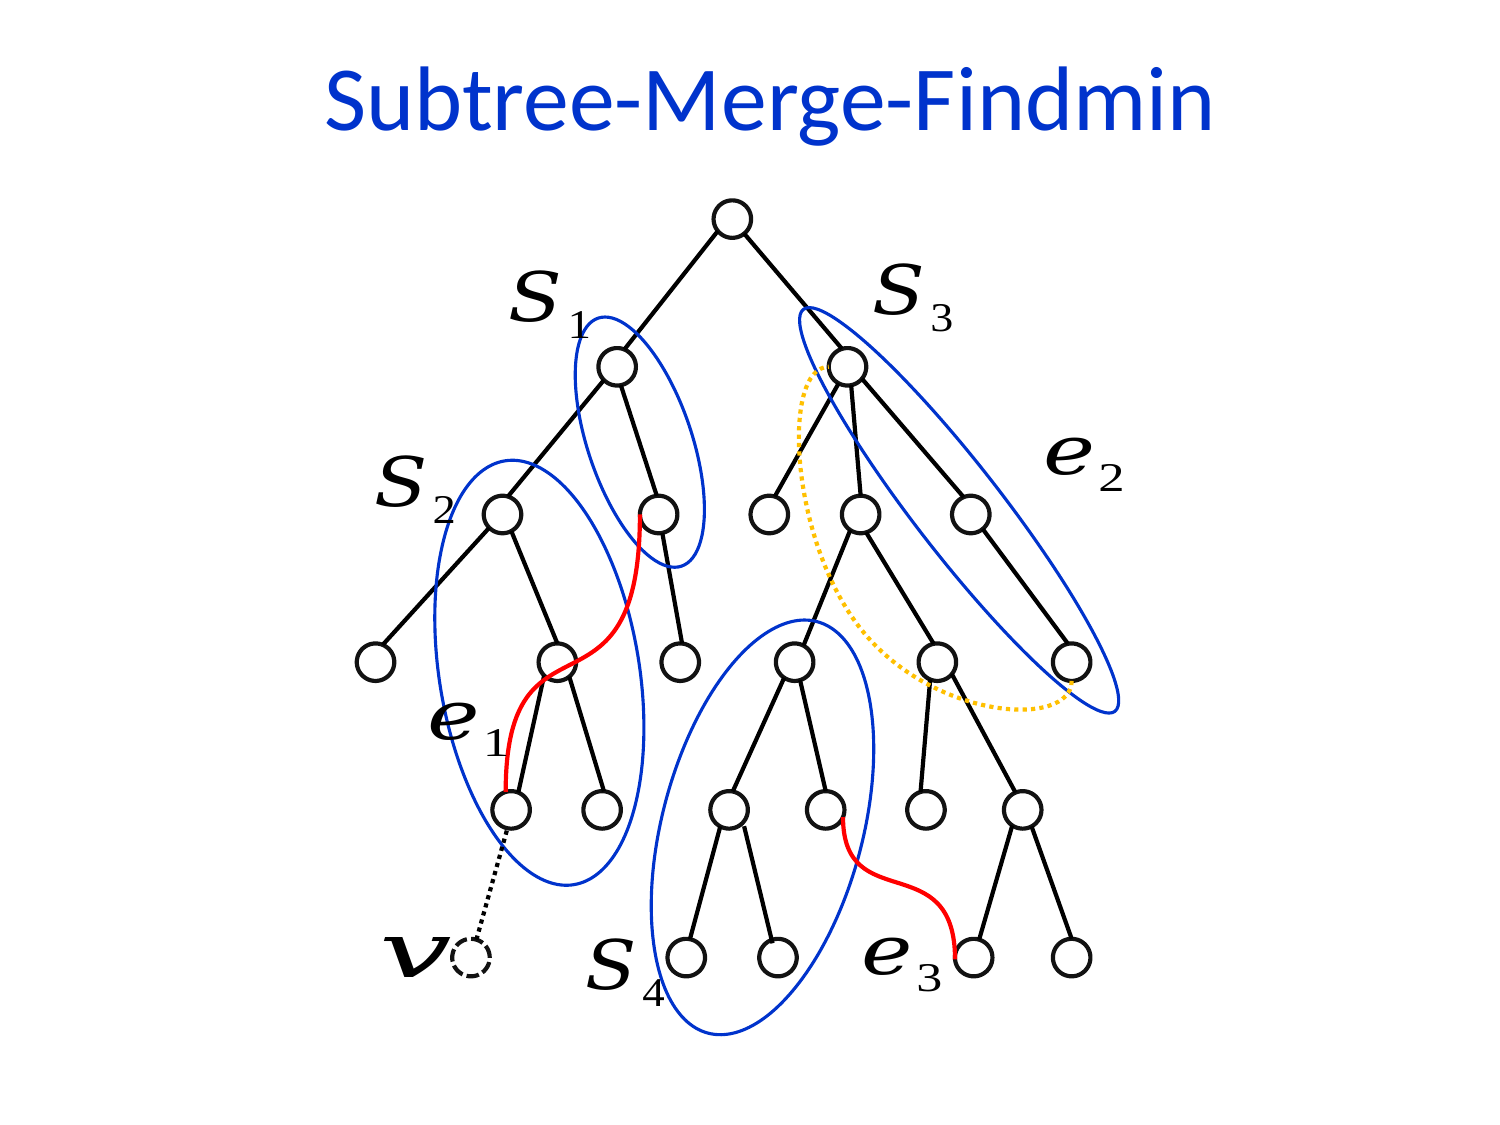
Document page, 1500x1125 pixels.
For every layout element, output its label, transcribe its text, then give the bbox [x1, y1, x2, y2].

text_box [951, 673, 1016, 793]
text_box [662, 532, 683, 644]
text_box [452, 938, 490, 977]
text_box [1052, 939, 1091, 977]
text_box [732, 677, 785, 792]
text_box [743, 825, 773, 944]
text_box [1037, 636, 1120, 714]
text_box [774, 383, 839, 497]
text_box [919, 666, 956, 681]
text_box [505, 514, 641, 793]
text_box [750, 495, 789, 534]
text_box [1003, 791, 1042, 829]
text_box Subtree-Merge-Findmin [0, 38, 1500, 149]
text_box [650, 619, 875, 1036]
text_box [841, 501, 860, 534]
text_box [382, 527, 490, 646]
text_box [1031, 826, 1072, 940]
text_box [476, 827, 508, 940]
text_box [799, 679, 826, 792]
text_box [850, 384, 856, 496]
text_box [743, 233, 843, 350]
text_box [978, 825, 1013, 940]
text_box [689, 826, 721, 940]
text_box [803, 529, 851, 646]
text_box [842, 816, 956, 960]
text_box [624, 230, 719, 350]
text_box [507, 379, 605, 497]
text_box [435, 460, 638, 887]
text_box [356, 643, 395, 681]
text_box [809, 325, 890, 390]
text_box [620, 384, 658, 497]
text_box [957, 938, 993, 977]
text_box [574, 316, 706, 565]
text_box [713, 200, 752, 238]
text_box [920, 679, 931, 793]
text_box [661, 644, 699, 681]
text_box [907, 792, 945, 815]
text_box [865, 364, 1091, 659]
